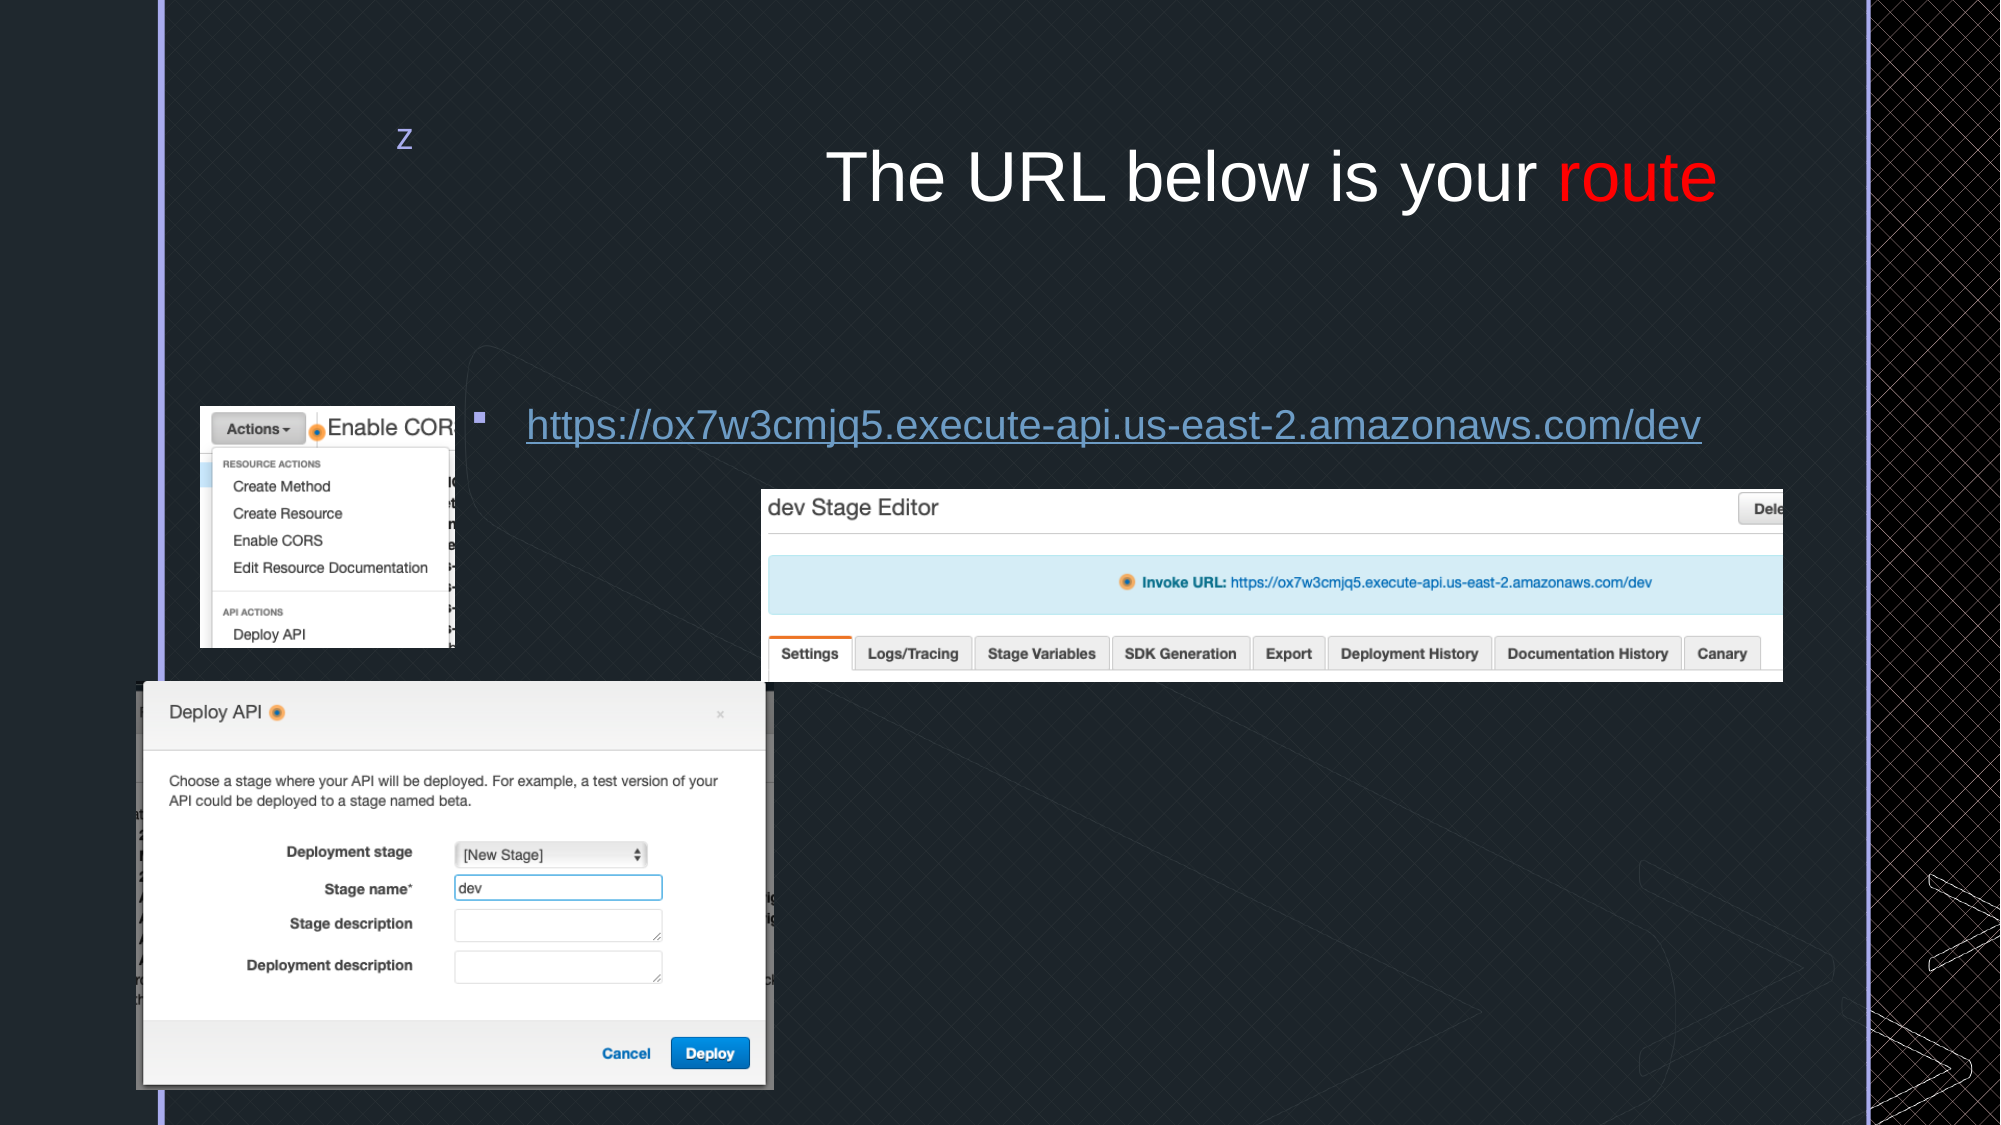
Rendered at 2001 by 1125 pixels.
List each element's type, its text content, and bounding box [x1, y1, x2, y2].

picture [135, 489, 1783, 1090]
picture [1871, 0, 2000, 1125]
picture [200, 406, 456, 649]
title The URL below is your route [428, 132, 1734, 310]
list https://ox7w3cmjq5.execute-api.us-east-2.amazonaws.com/dev [454, 329, 1734, 506]
